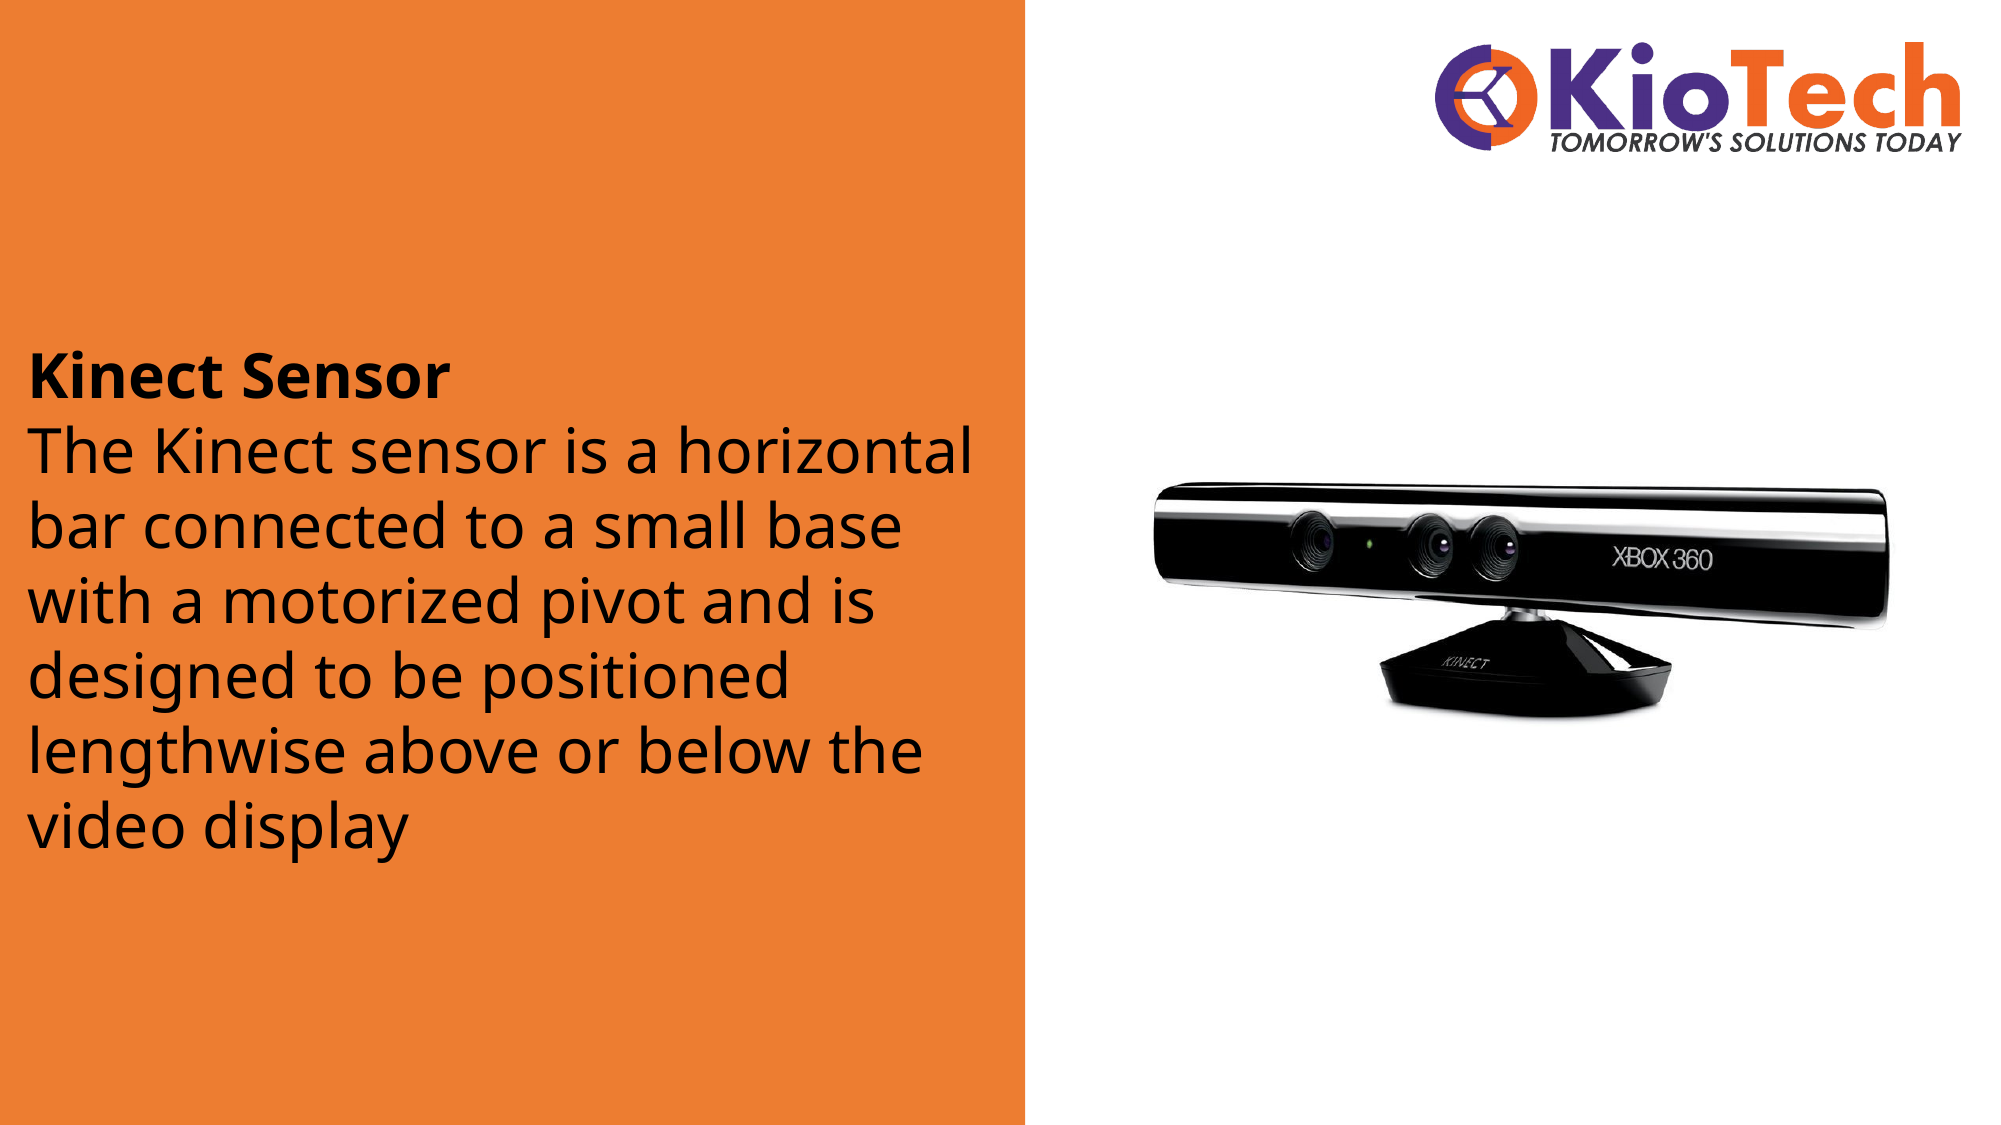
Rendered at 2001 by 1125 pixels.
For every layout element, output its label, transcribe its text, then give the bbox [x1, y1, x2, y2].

text_box [0, 0, 1026, 1125]
picture [1124, 449, 1913, 844]
picture [1435, 42, 1962, 152]
text_box Kinect Sensor The Kinect sensor is a horizontal bar connected to a small base with a motorized pivot and is designed to be positioned lengthwise above or below the video display [12, 254, 1013, 869]
